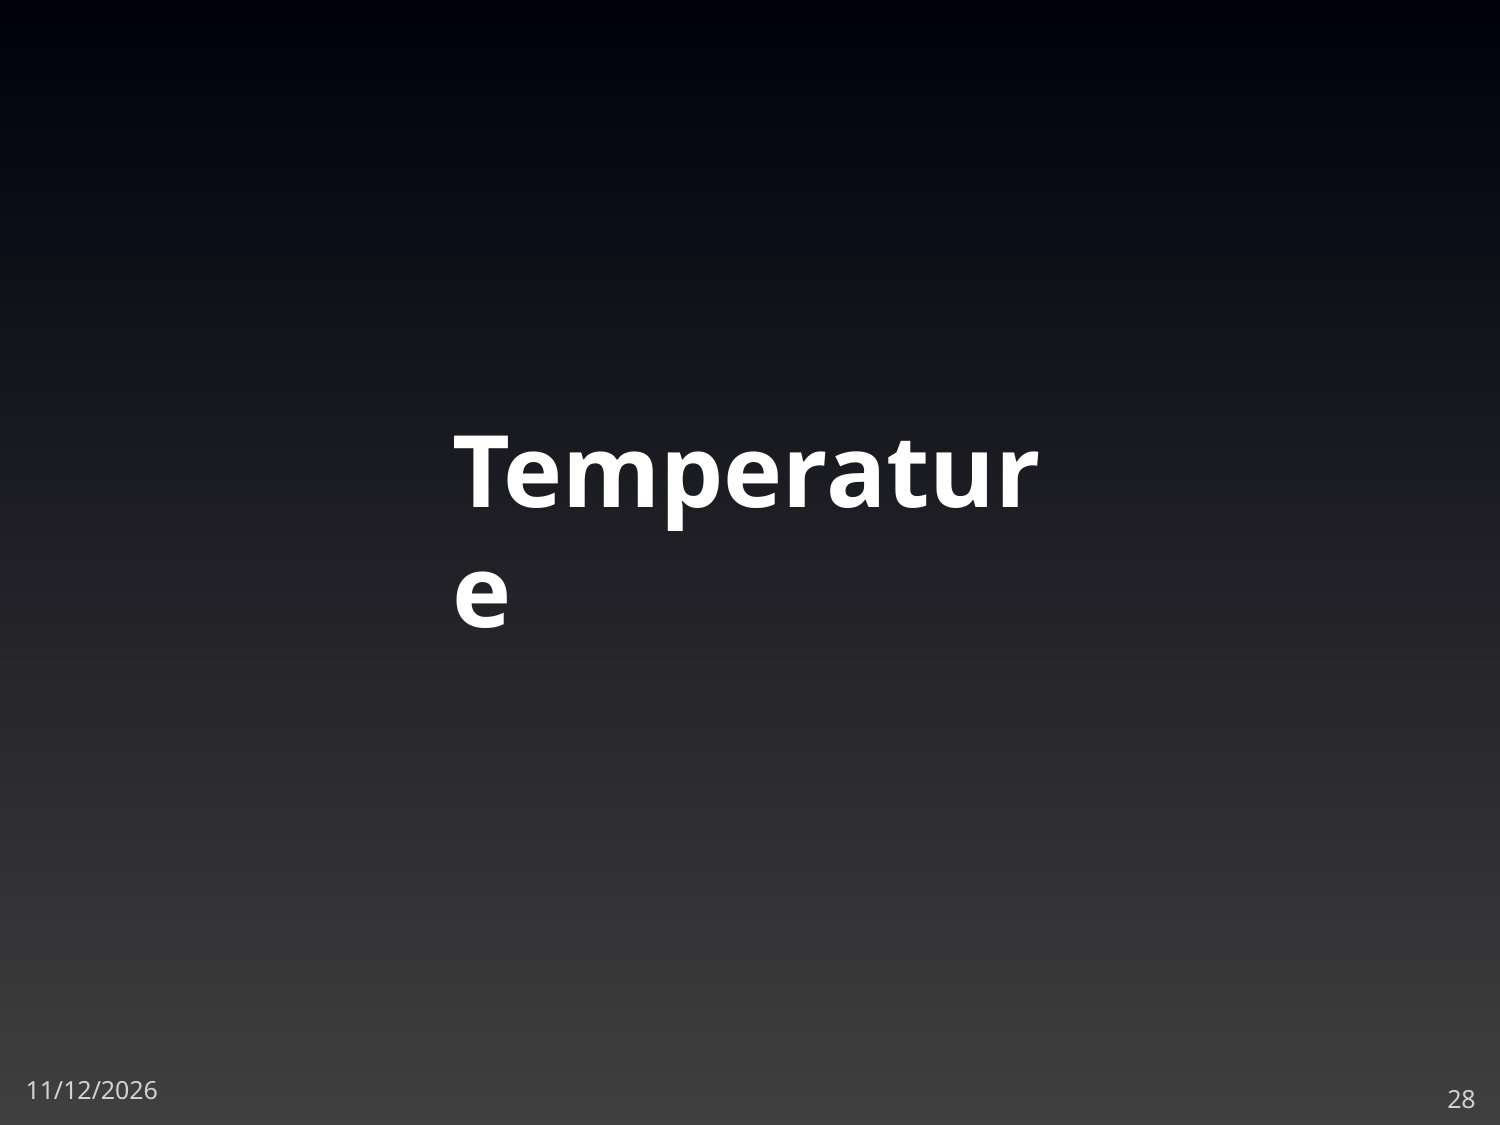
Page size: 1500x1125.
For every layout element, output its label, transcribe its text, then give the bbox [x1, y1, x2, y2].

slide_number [10, 1075, 411, 1117]
list Temperature [437, 500, 1113, 663]
slide_number 28 [1340, 1075, 1491, 1117]
